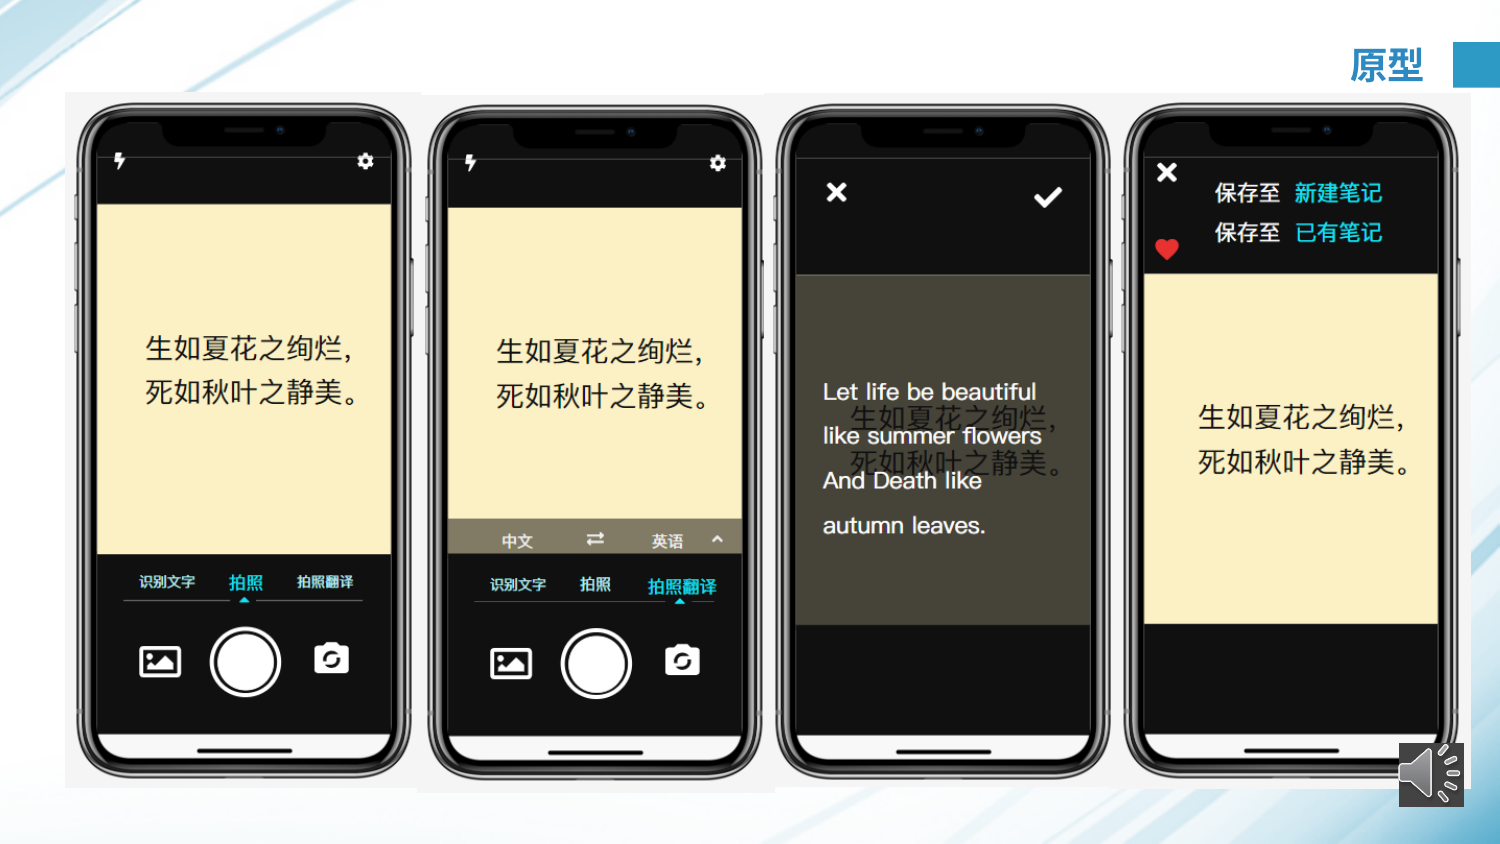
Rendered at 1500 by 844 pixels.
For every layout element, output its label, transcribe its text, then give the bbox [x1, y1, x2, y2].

text_box 原型 [1334, 34, 1442, 92]
picture [64, 92, 1471, 809]
